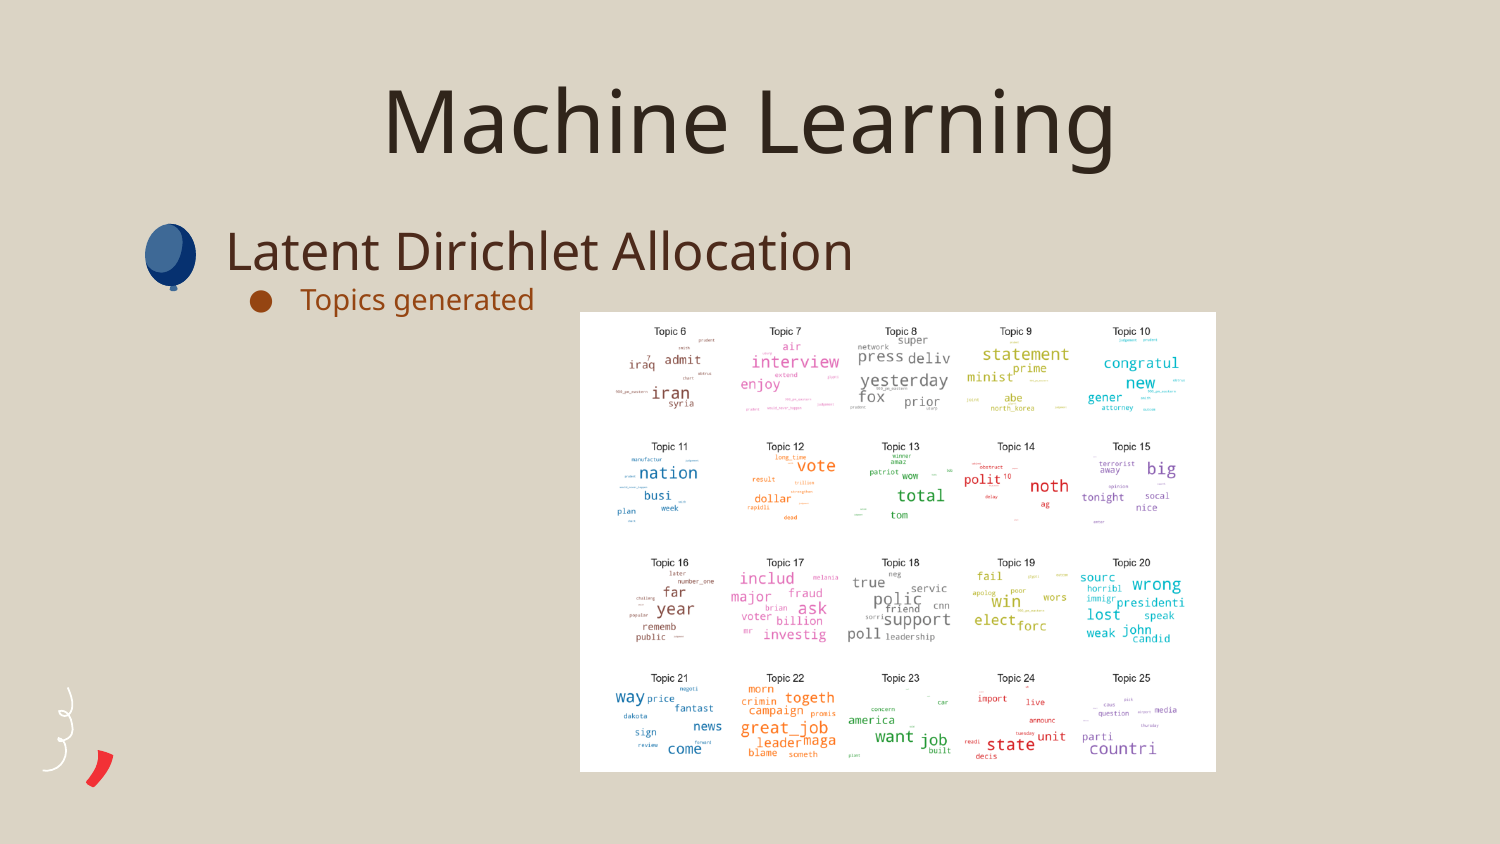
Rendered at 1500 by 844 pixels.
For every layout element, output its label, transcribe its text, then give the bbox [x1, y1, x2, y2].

picture [580, 312, 1216, 772]
text_box Latent Dirichlet Allocation Topics generated [210, 203, 1397, 332]
text_box Machine Learning [116, 104, 1384, 204]
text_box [144, 223, 197, 292]
